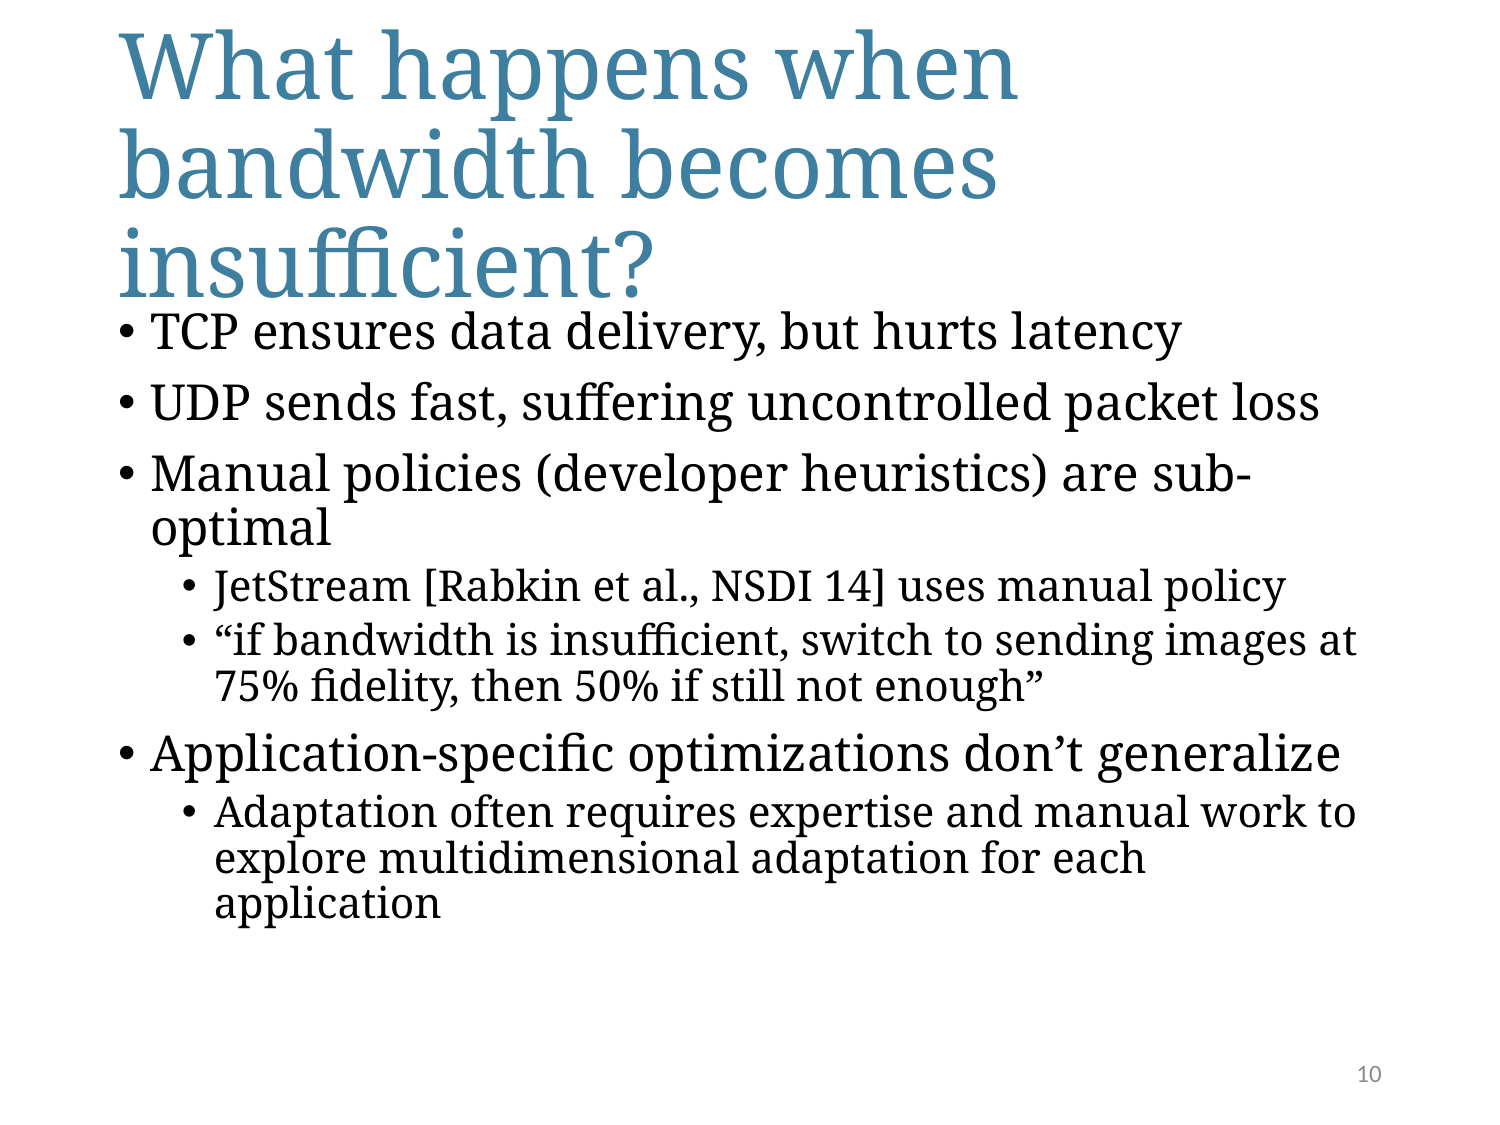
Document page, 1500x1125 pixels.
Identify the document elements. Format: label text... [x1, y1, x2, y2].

list TCP ensures data delivery, but hurts latency UDP sends fast, suffering uncontrolled packet loss Manual policies (developer heuristics) are sub-optimal JetStream [Rabkin et al., NSDI 14] uses manual policy “if bandwidth is insufficient, switch to sending images at 75% fidelity, then 50% if still not enough” Application-specific optimizations don’t generalize Adaptation often requires expertise and manual work to explore multidimensional adaptation for each application [103, 299, 1397, 1014]
slide_number 10 [1059, 1042, 1397, 1103]
title What happens when bandwidth becomes insufficient? [103, 59, 1397, 278]
